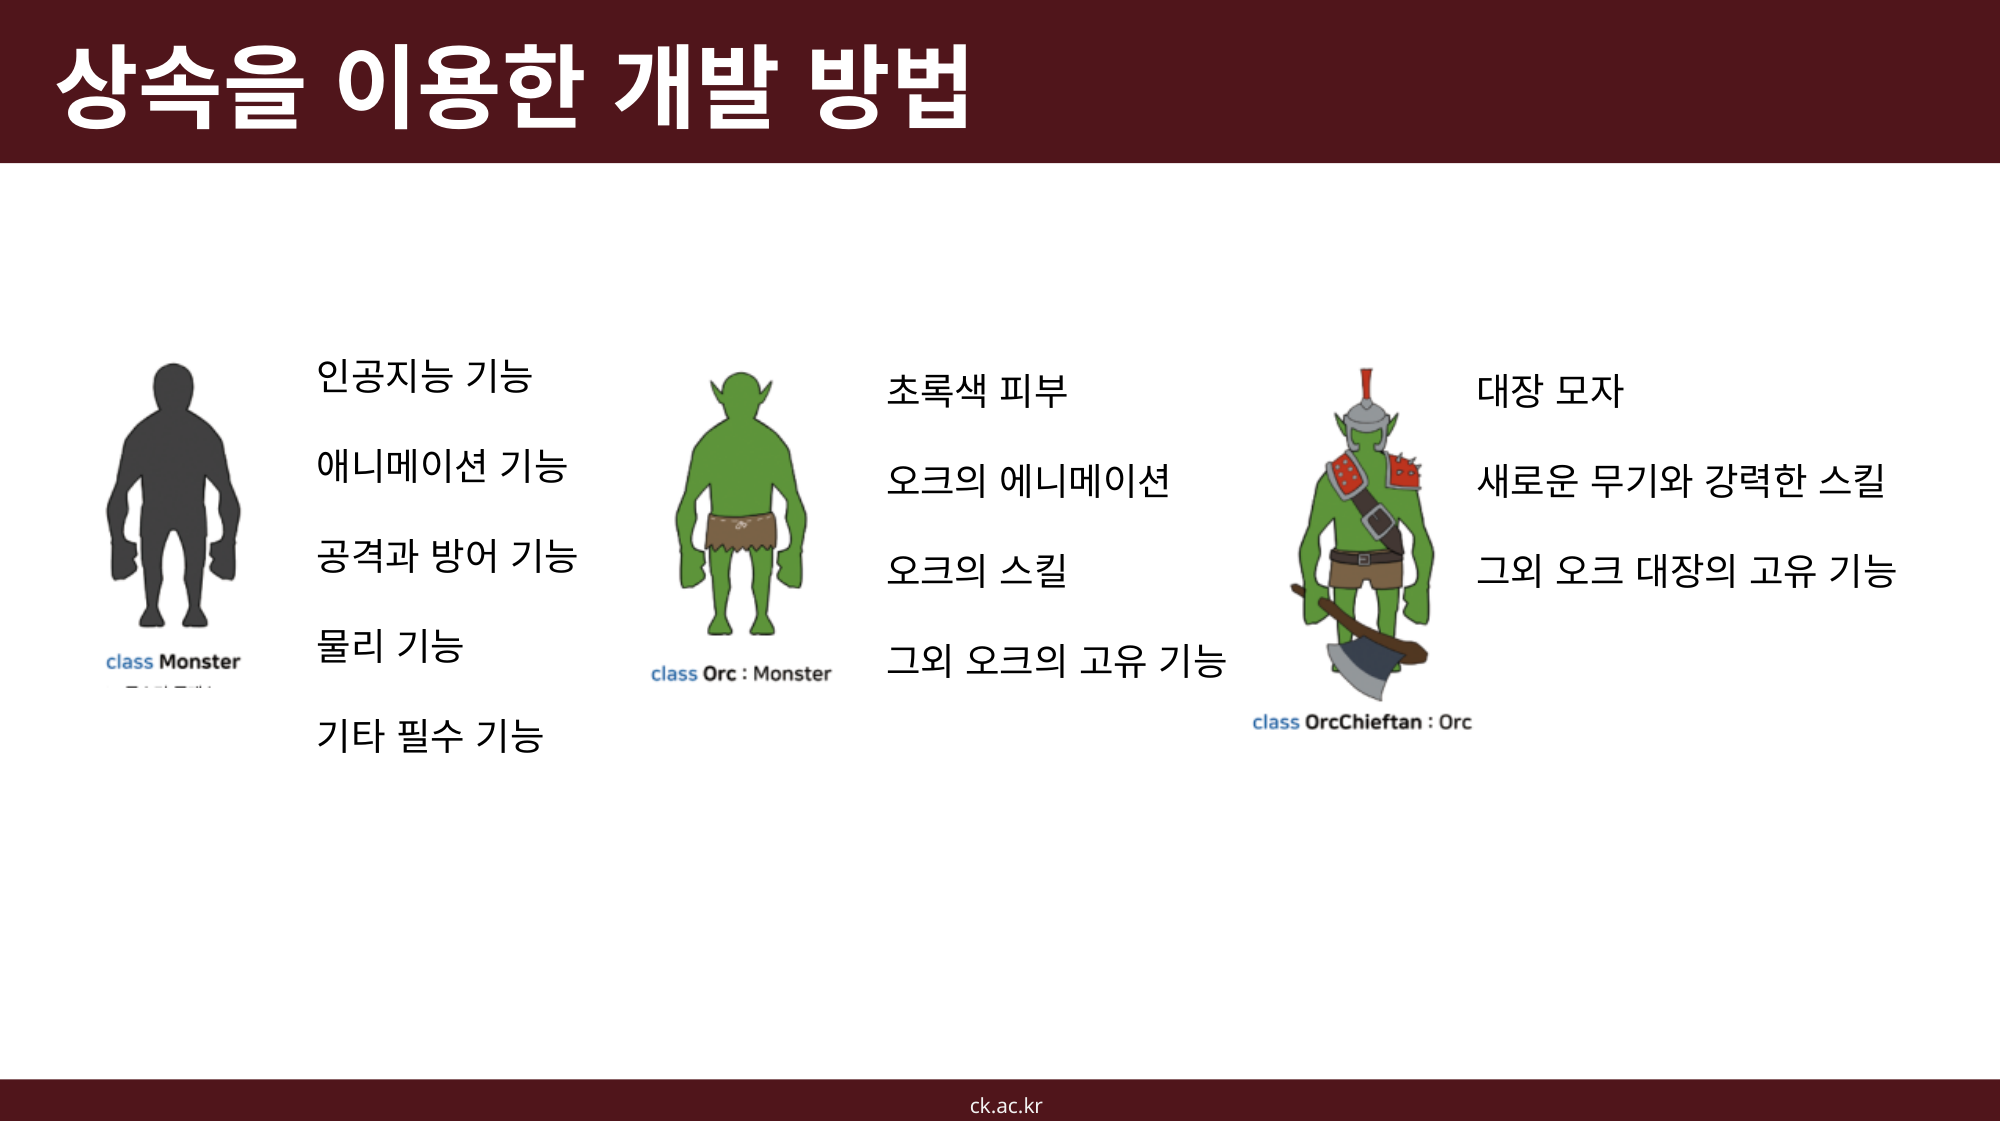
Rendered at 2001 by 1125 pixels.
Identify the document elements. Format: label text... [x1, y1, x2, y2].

picture [97, 356, 250, 688]
footer ck.ac.kr [949, 1084, 1064, 1125]
text_box 대장 모자 새로운 무기와 강력한 스킬 그외 오크 대장의 고유 기능 [1483, 360, 1935, 601]
picture [622, 360, 847, 689]
picture [1232, 360, 1483, 733]
text_box 인공지능 기능 애니메이션 기능 공격과 방어 기능 물리 기능 기타 필수 기능 [301, 345, 716, 766]
text_box 초록색 피부 오크의 에니메이션 오크의 스킬 그외 오크의 고유 기능 [871, 360, 1232, 691]
title 상속을 이용한 개발 방법 [39, 34, 1932, 149]
